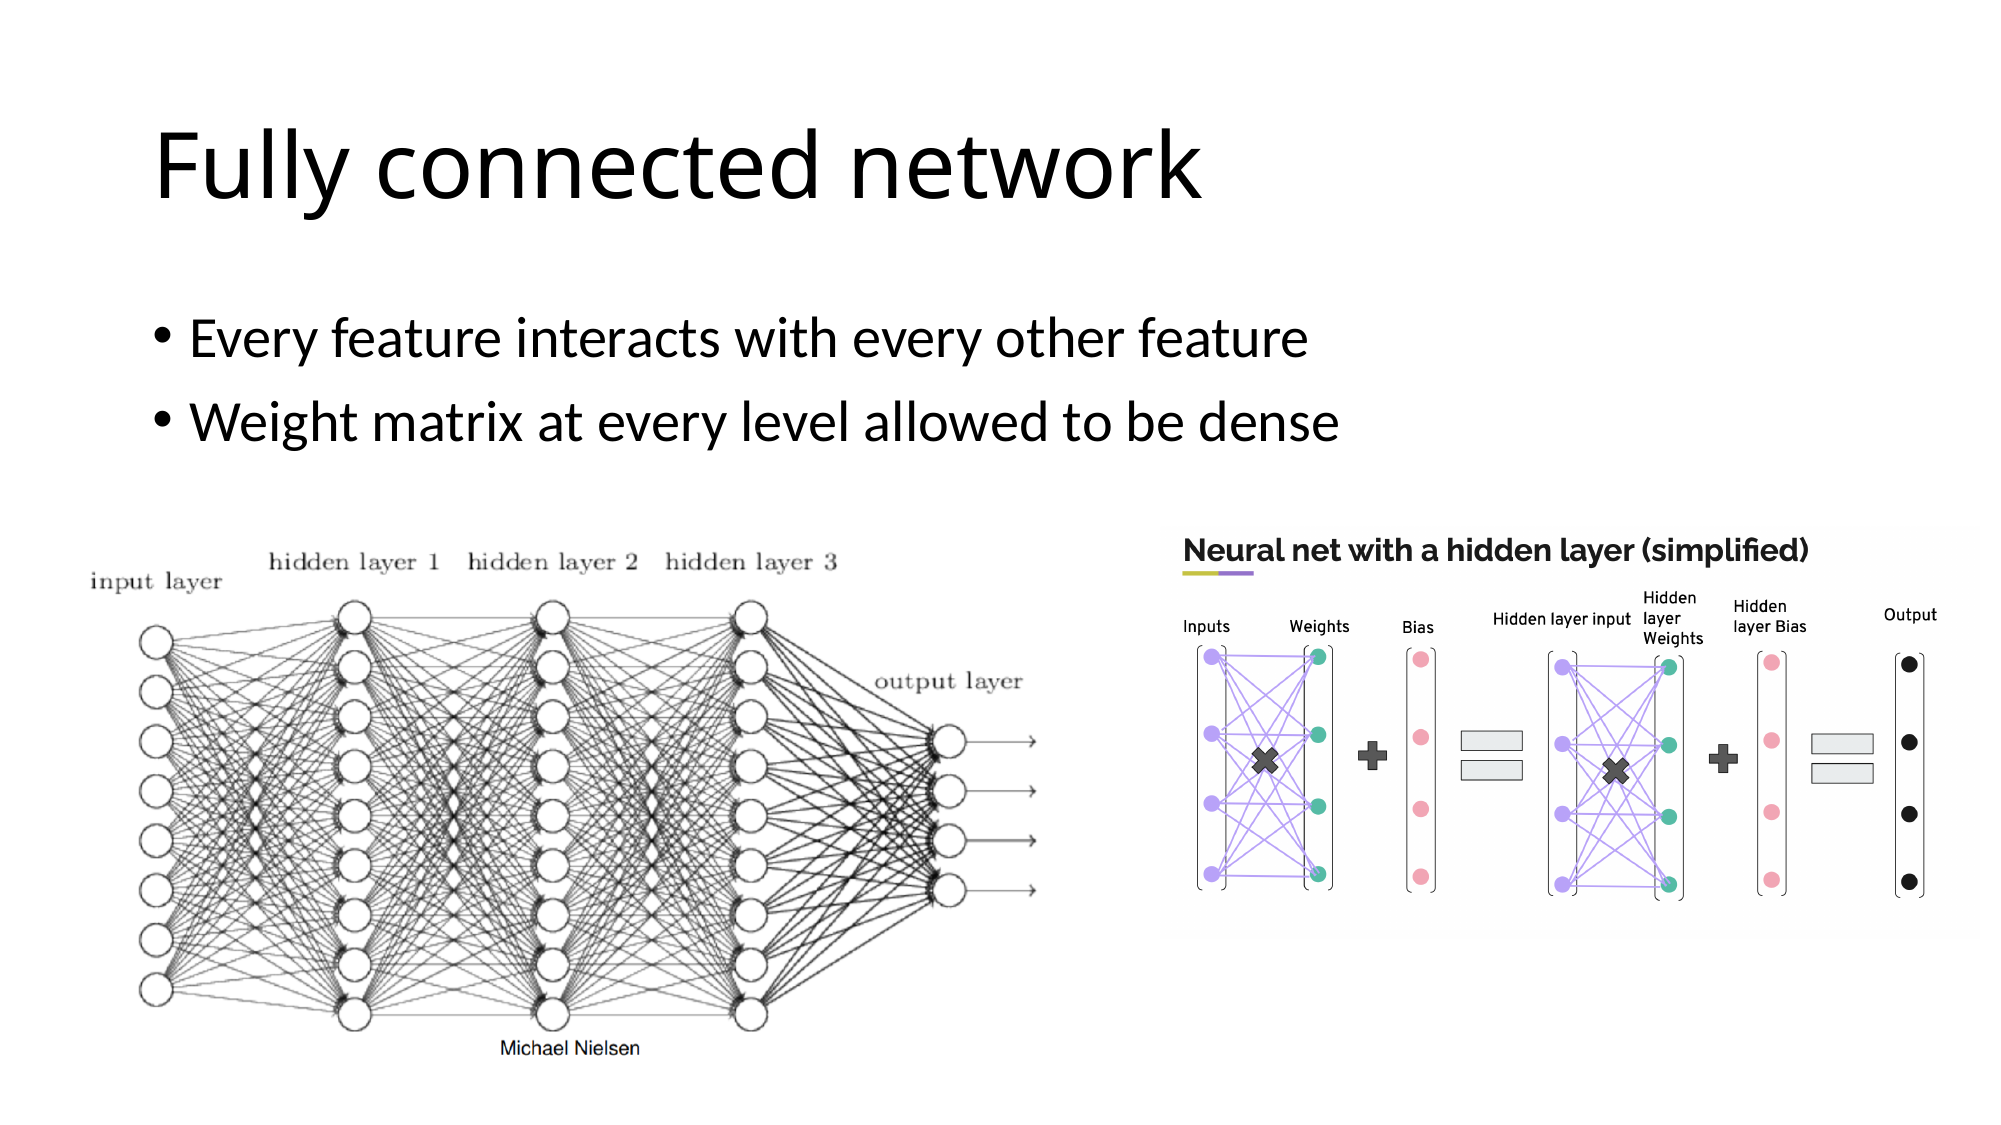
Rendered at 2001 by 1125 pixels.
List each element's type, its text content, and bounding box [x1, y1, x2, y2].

title Fully connected network [137, 59, 1863, 278]
picture [1160, 526, 1980, 939]
list Every feature interacts with every other feature Weight matrix at every level allowed to be dense [137, 299, 1863, 1014]
picture [77, 526, 1048, 1066]
